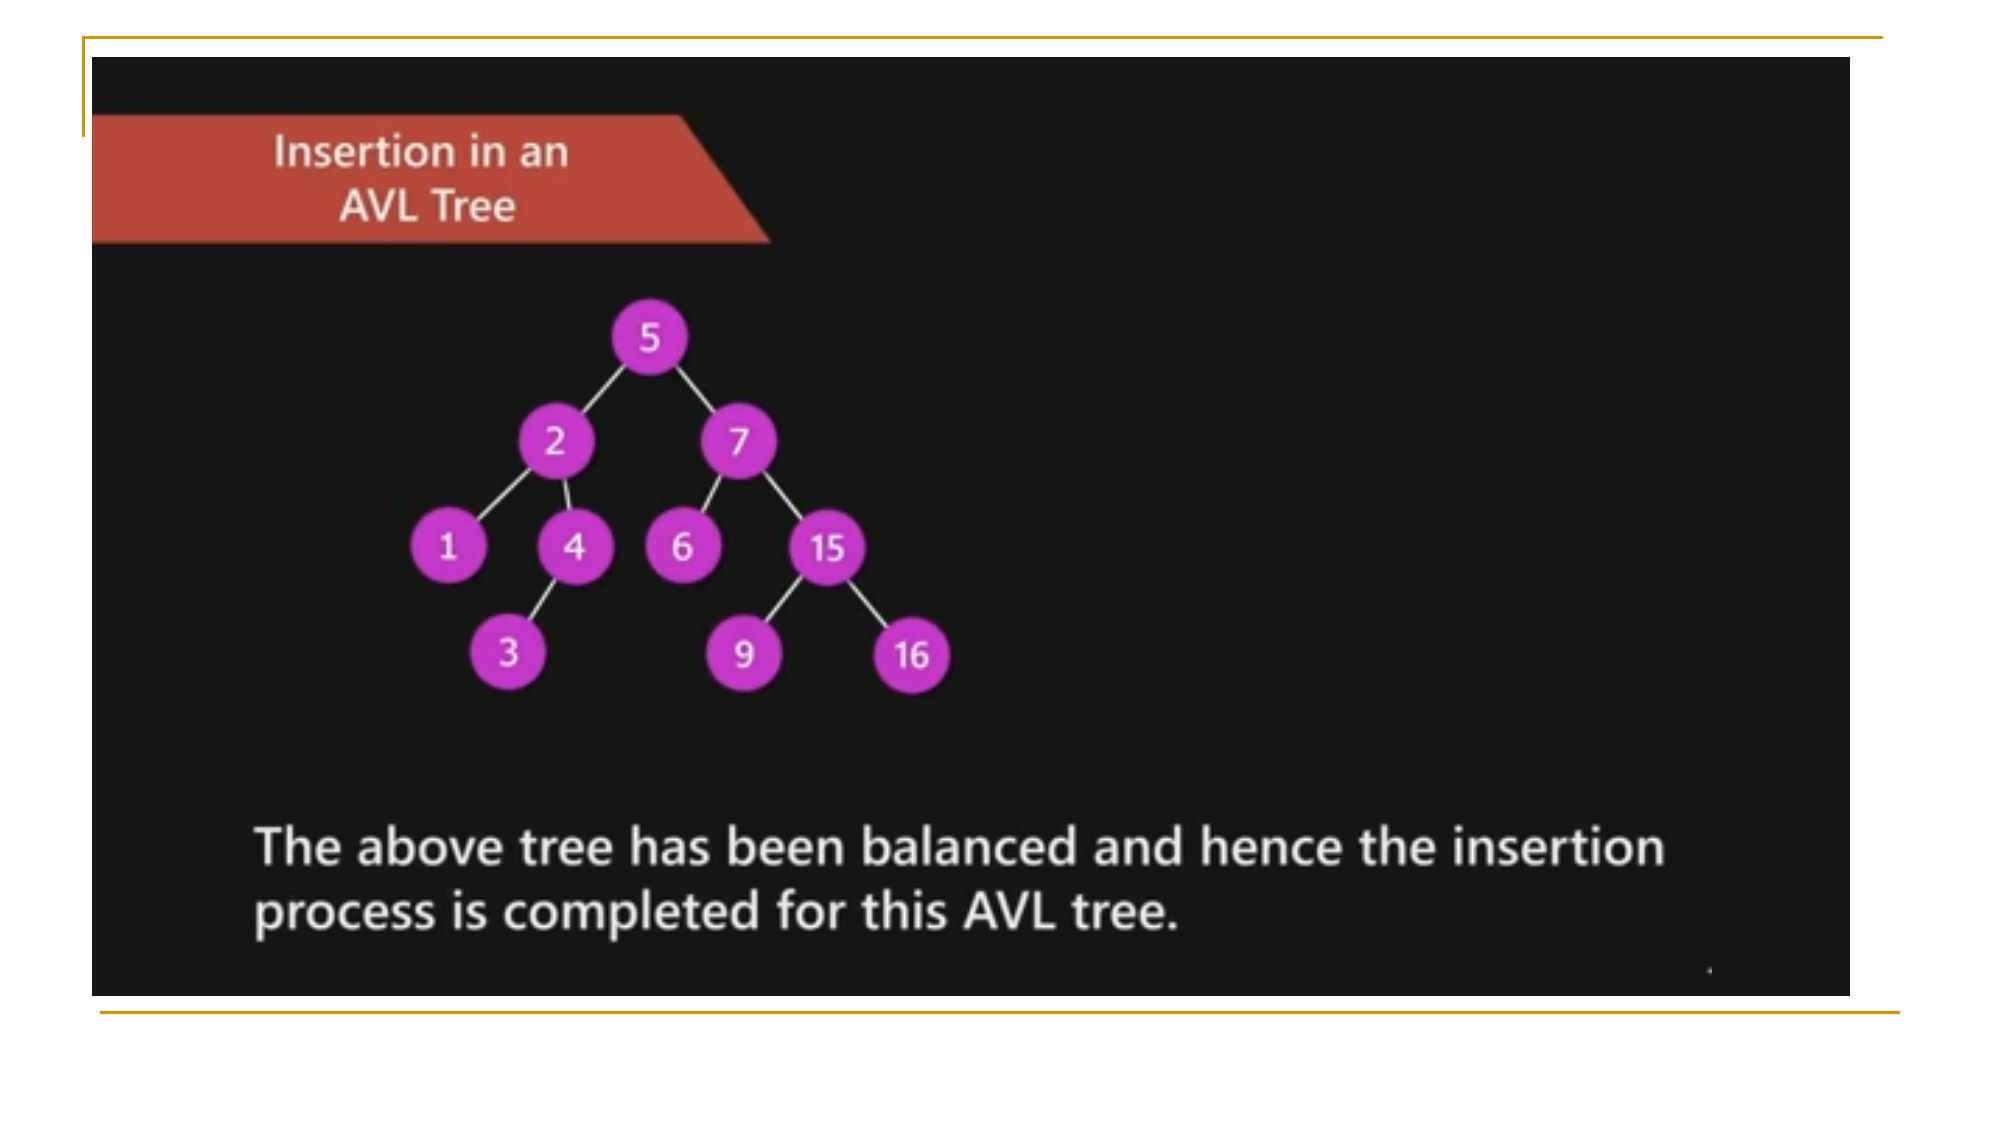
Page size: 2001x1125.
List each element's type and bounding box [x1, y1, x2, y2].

picture [92, 57, 1850, 996]
